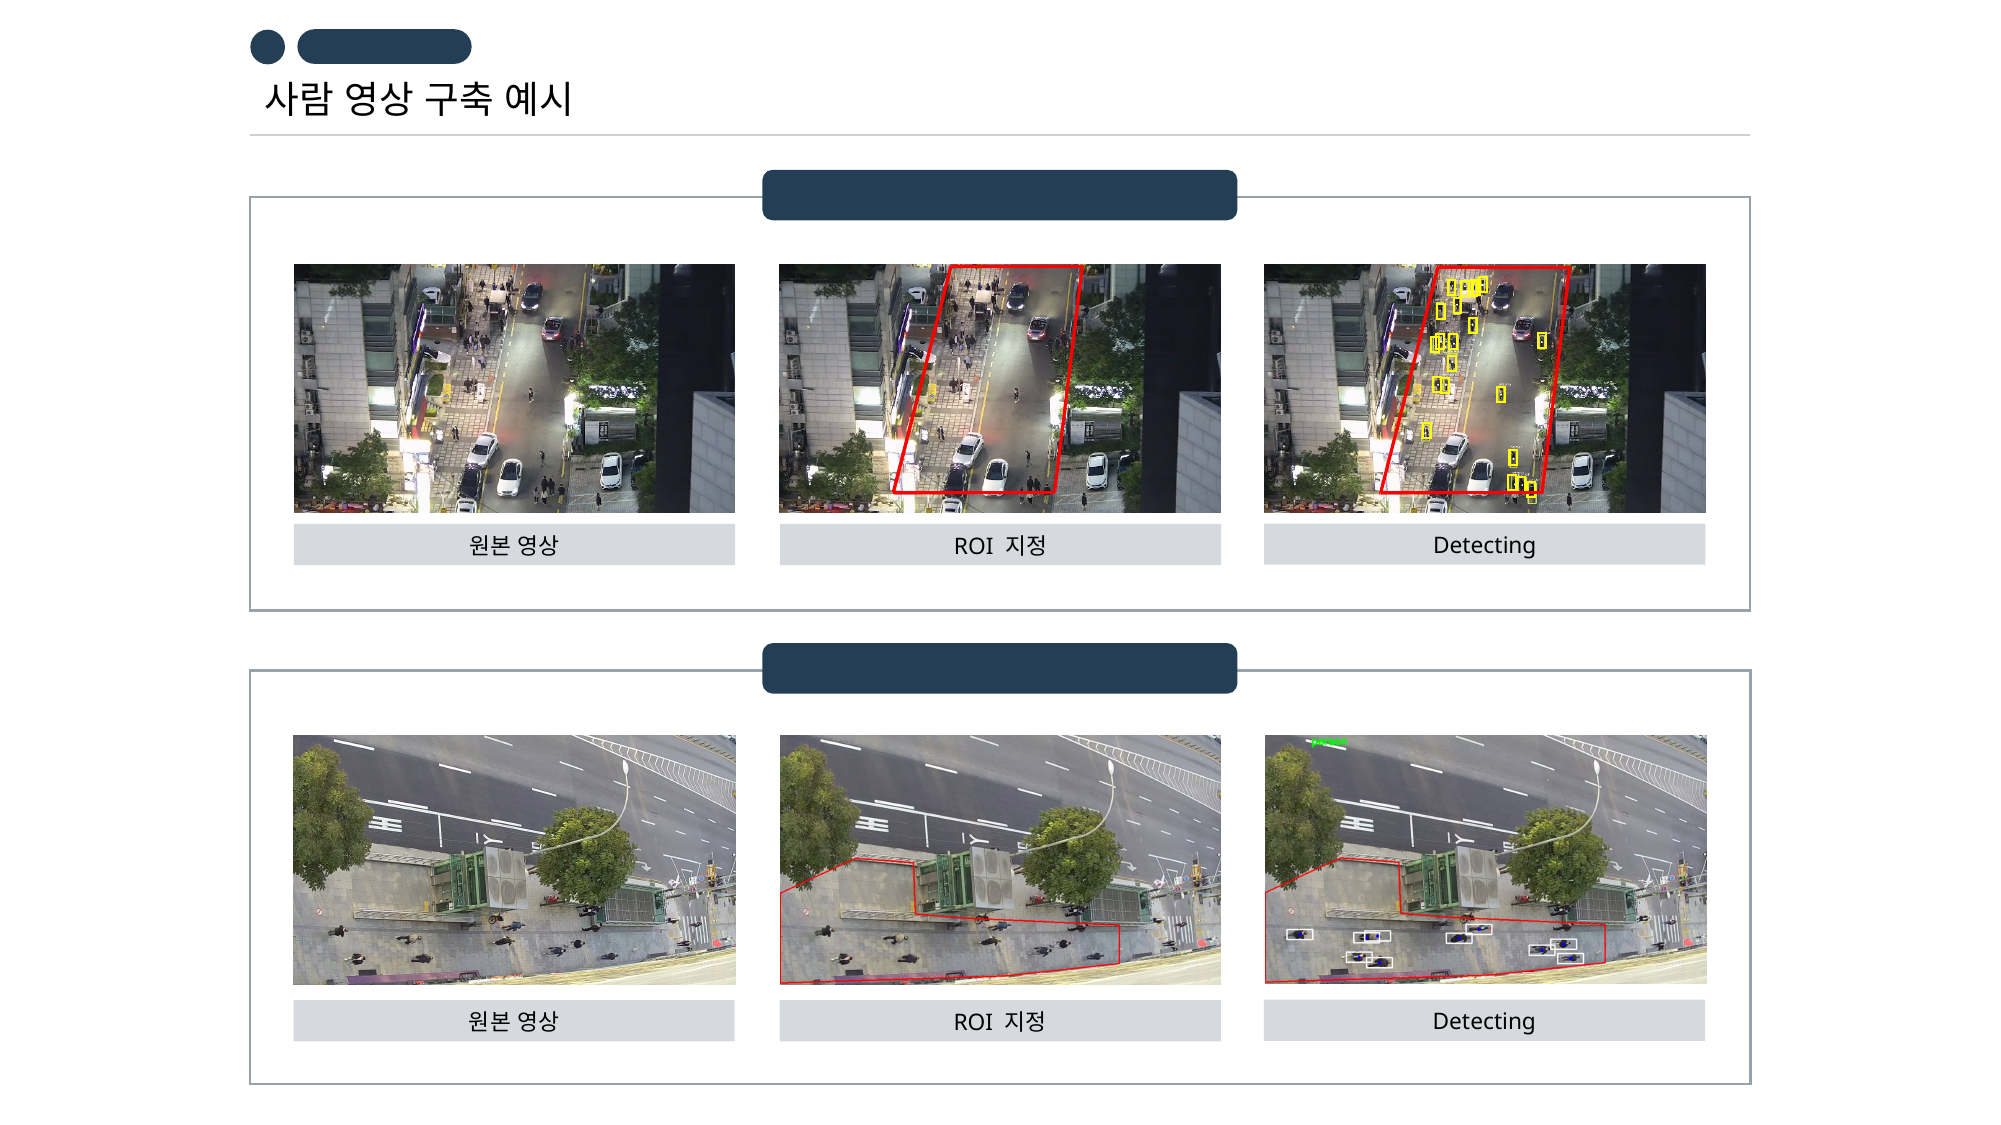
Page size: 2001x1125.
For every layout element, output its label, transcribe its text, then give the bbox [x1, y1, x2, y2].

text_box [293, 264, 1706, 567]
text_box 사람 영상 구축 예시 [249, 68, 1024, 129]
text_box 02 [243, 29, 293, 65]
text_box KNN [762, 643, 1238, 694]
text_box [249, 196, 1751, 611]
text_box [249, 670, 1751, 1085]
text_box YOLO_V4 [762, 169, 1238, 221]
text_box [293, 735, 1707, 1043]
text_box 사람영상 [296, 28, 473, 65]
